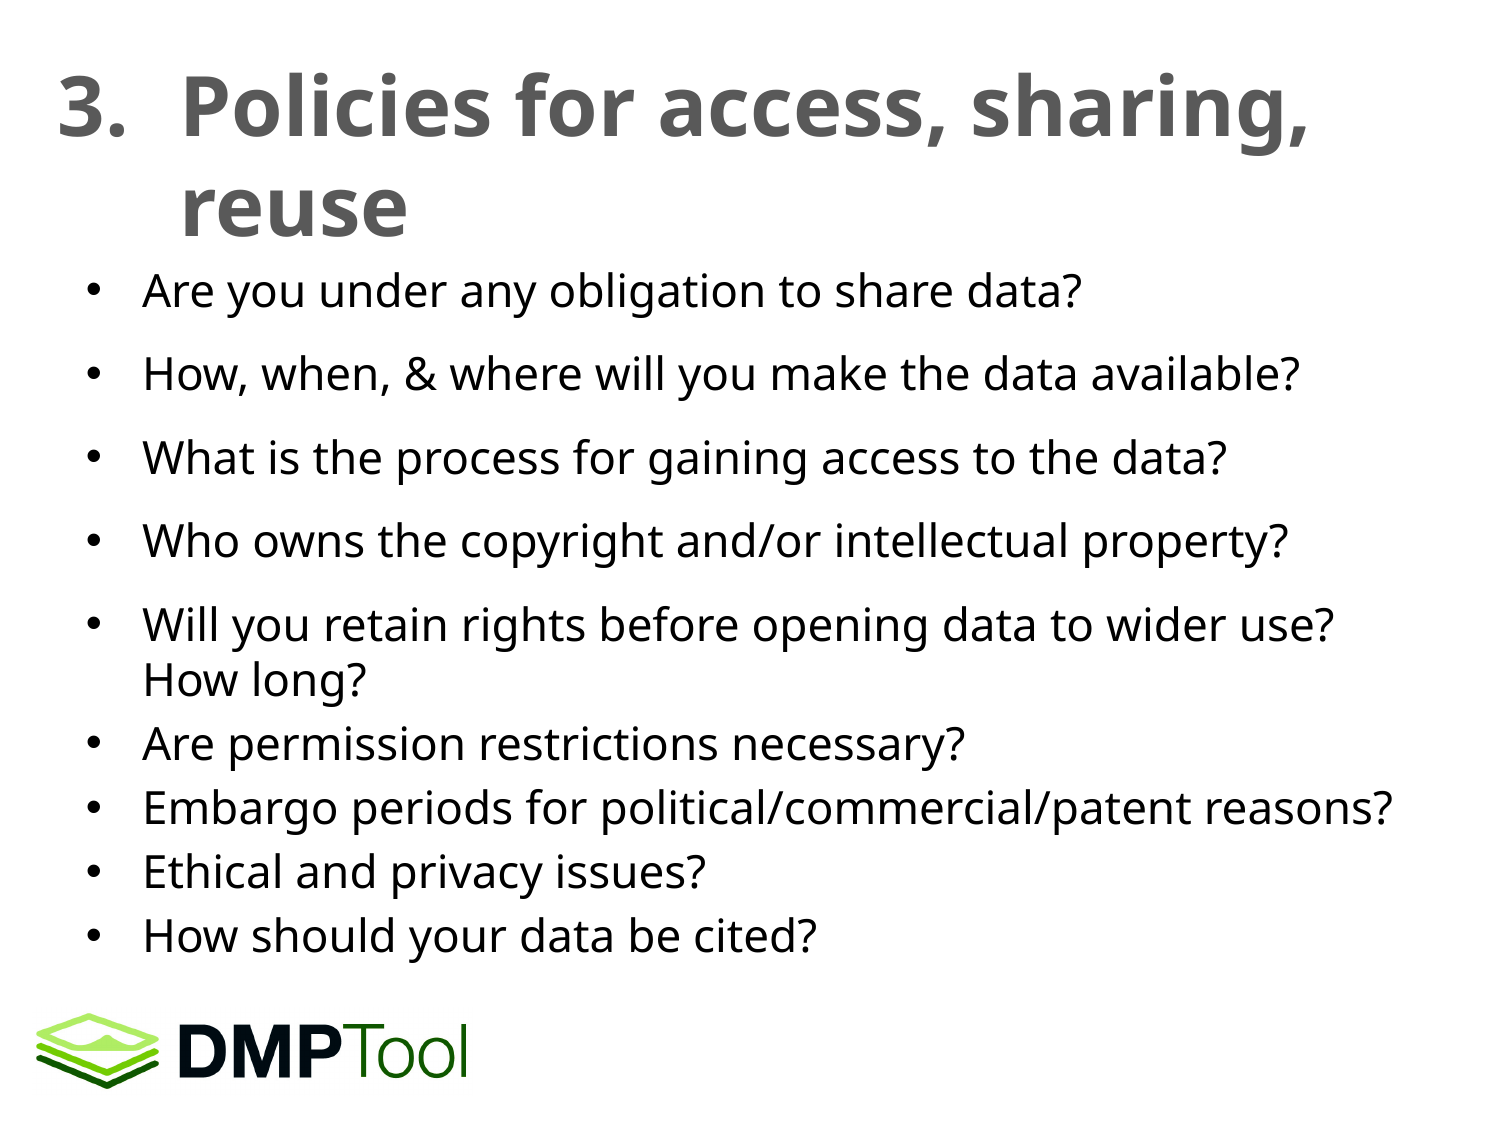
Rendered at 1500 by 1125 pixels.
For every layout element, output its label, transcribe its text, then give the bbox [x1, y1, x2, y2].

title Policies for access, sharing, reuse [42, 59, 1447, 248]
picture [32, 1007, 473, 1096]
list Are you under any obligation to share data? How, when, & where will you make the data available? What is the process for gaining access to the data? Who owns the copyright and/or intellectual property? Will you retain rights before opening data to wider use? How long? Are permission restrictions necessary? Embargo periods for political/commercial/patent reasons? Ethical and privacy issues? How should your data be cited? [70, 253, 1421, 997]
